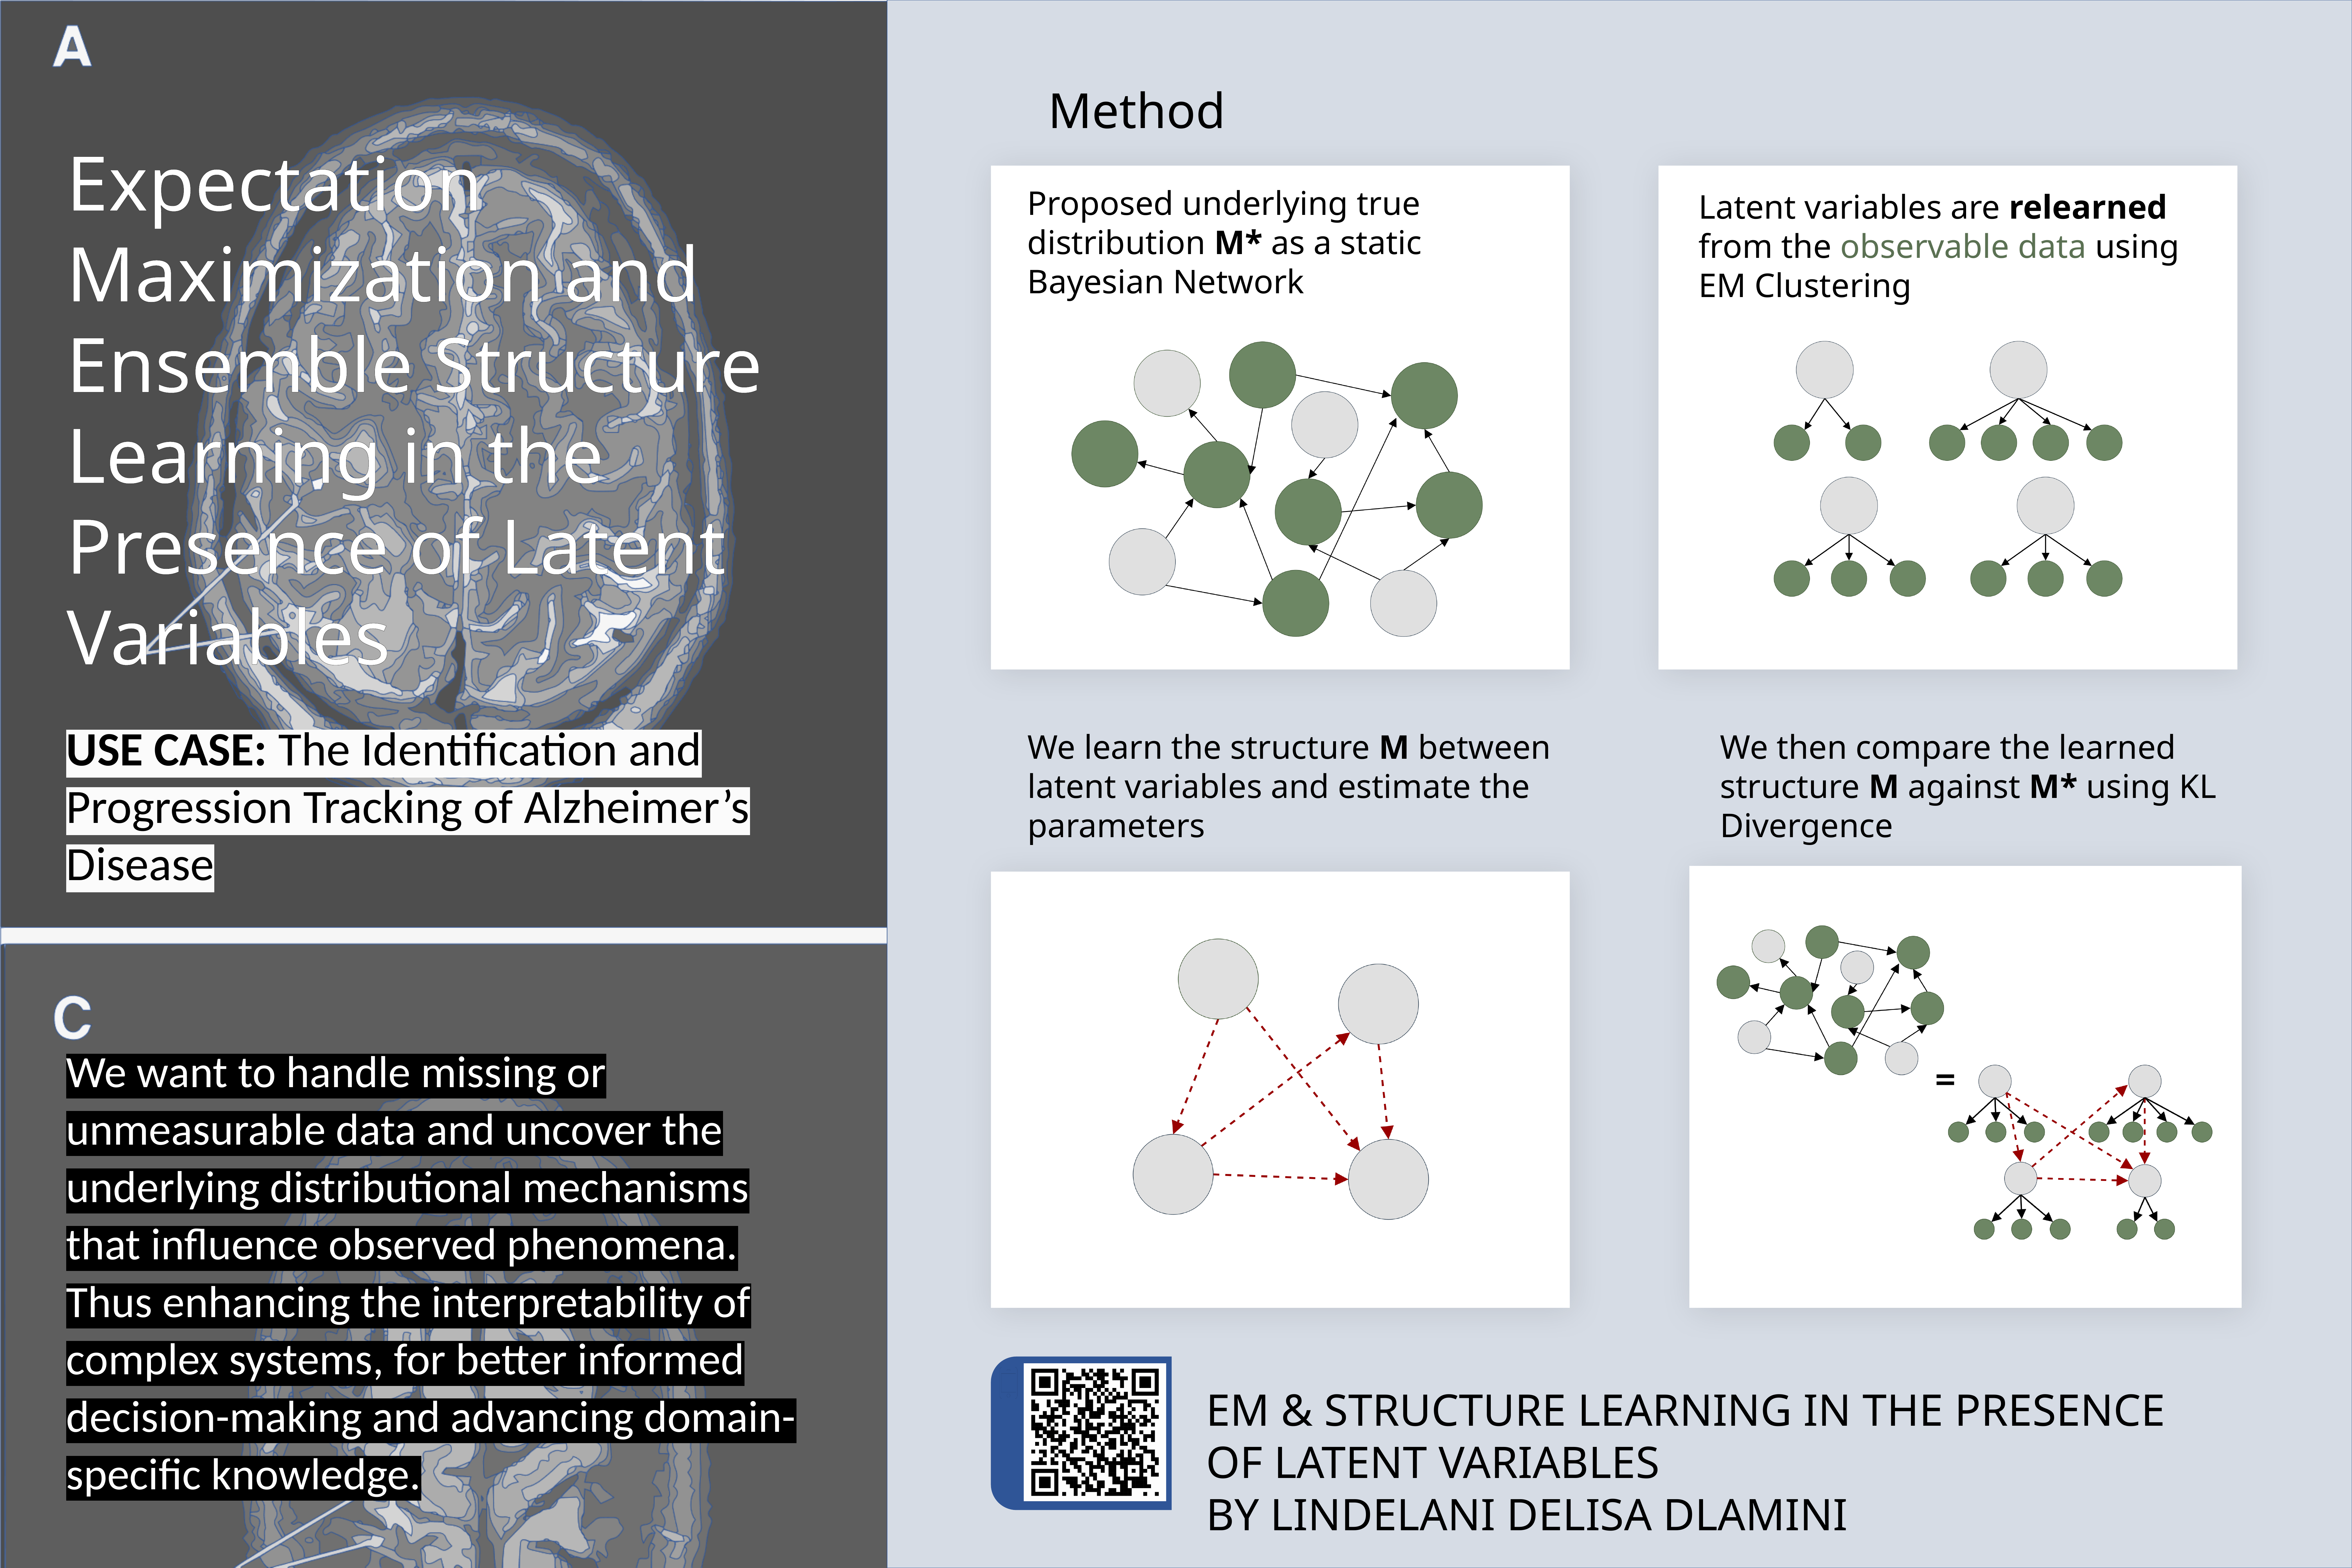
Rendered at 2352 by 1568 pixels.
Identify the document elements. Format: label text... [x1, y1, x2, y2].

text_box v [1920, 165, 2238, 670]
text_box Latent variables are relearned from the observable data using EM Clustering [1920, 184, 2234, 306]
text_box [991, 1356, 1172, 1510]
text_box We then compare the learned structure M against M* using KL Divergence [1920, 724, 2251, 846]
text_box EM & STRUCTURE LEARNING IN THE PRESENCE OF LATENT VARIABLES BY LINDELANI DELISA DLAMINI [1920, 1380, 2230, 1542]
text_box [1920, 0, 2352, 1568]
text_box v [1920, 866, 2242, 1308]
picture [0, 0, 2216, 1568]
